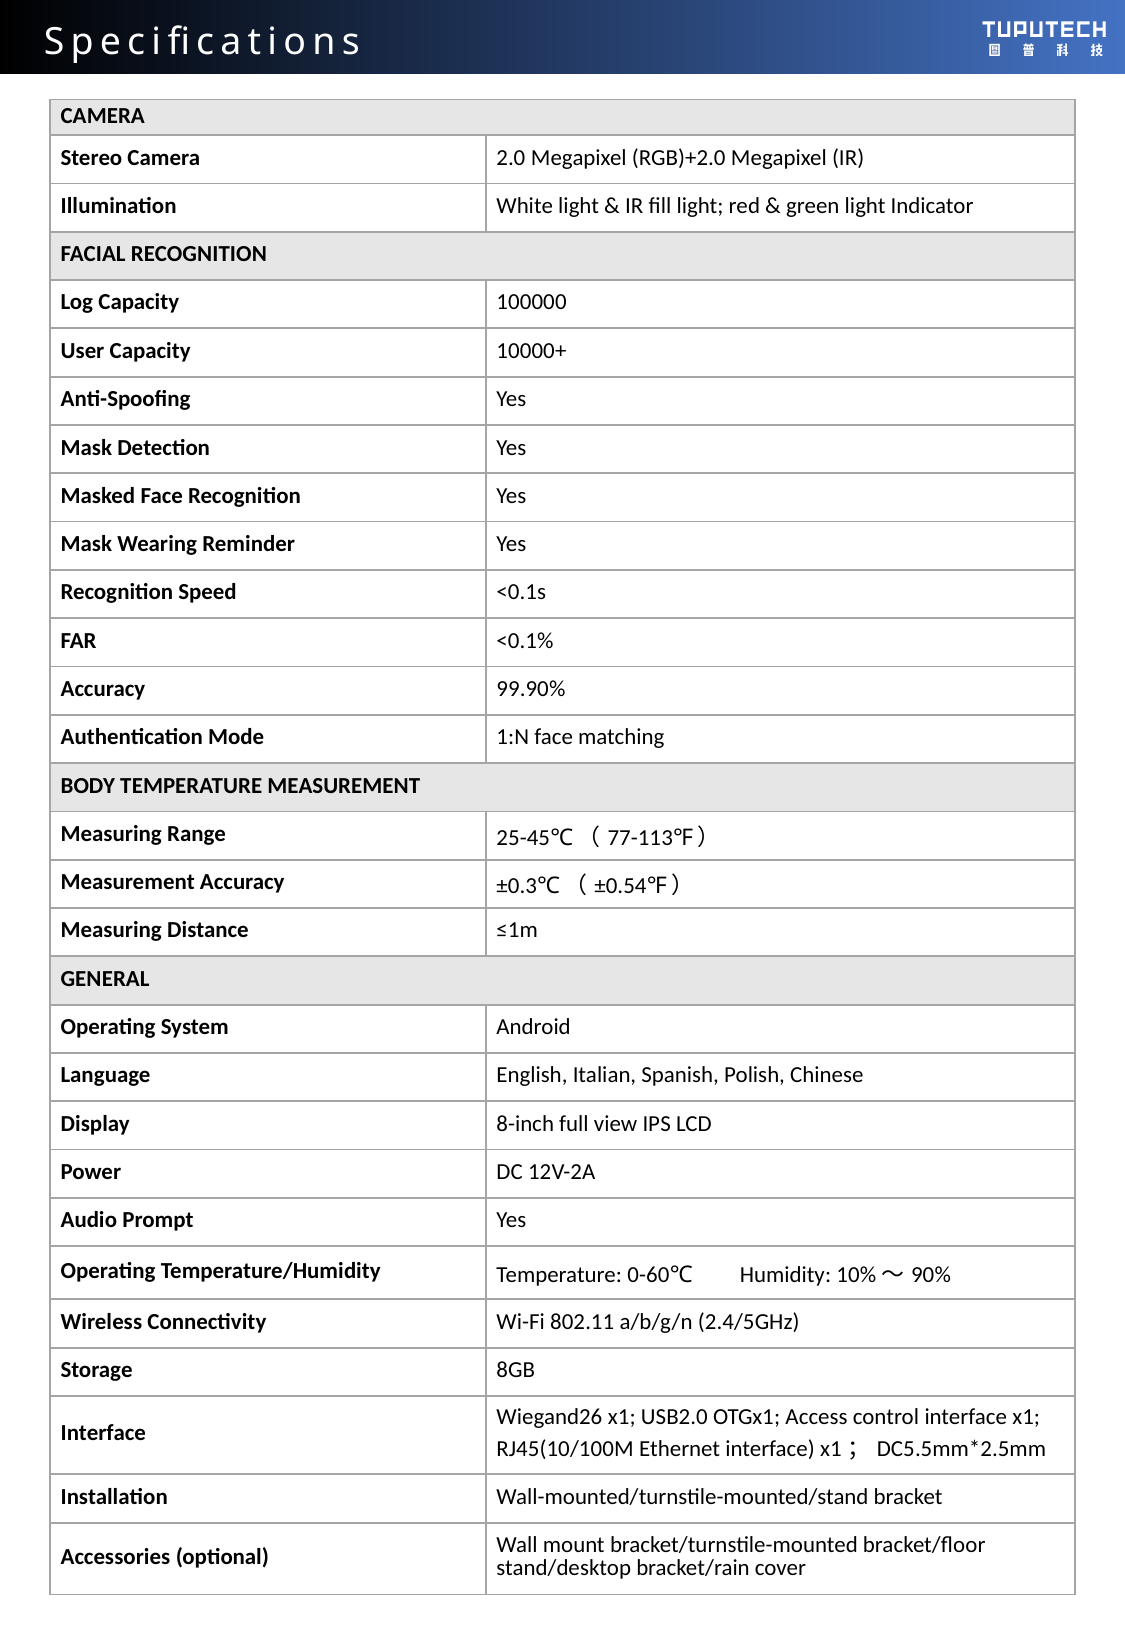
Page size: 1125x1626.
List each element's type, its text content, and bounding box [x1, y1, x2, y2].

table_cell Anti-Spoofing [51, 378, 485, 424]
table_cell <0.1s [487, 571, 1074, 617]
table_cell <0.1% [487, 619, 1074, 666]
table_cell Temperature: 0-60℃ Humidity: 10%～90% [487, 1247, 1074, 1298]
table_cell Log Capacity [51, 281, 485, 327]
table_cell Operating Temperature/Humidity [51, 1247, 485, 1298]
table_cell Wall-mounted/turnstile-mounted/stand bracket [487, 1475, 1074, 1522]
table_cell 100000 [487, 281, 1074, 327]
table_cell Yes [487, 522, 1074, 569]
table_cell Yes [487, 474, 1074, 521]
table_cell Measuring Distance [51, 909, 485, 955]
table_cell Recognition Speed [51, 571, 485, 617]
table_cell Measuring Range [51, 812, 485, 859]
table_cell Measurement Accuracy [51, 861, 485, 907]
table_cell Wiegand26 x1; USB2.0 OTGx1; Access control interface x1; RJ45(10/100M Ethernet interface) x1；DC5.5mm*2.5mm [487, 1397, 1074, 1473]
table_cell FAR [51, 619, 485, 666]
table_cell 2.0 Megapixel (RGB)+2.0 Megapixel (IR) [487, 136, 1074, 183]
table_cell 10000+ [487, 329, 1074, 376]
table_cell Accessories (optional) [51, 1524, 485, 1594]
table_cell Yes [487, 426, 1074, 472]
table_cell Wall mount bracket/turnstile-mounted bracket/floor stand/desktop bracket/rain cover [487, 1524, 1074, 1594]
table_cell Mask Detection [51, 426, 485, 472]
text_box [0, 0, 1125, 75]
text_box Specifications [29, 9, 425, 69]
table_cell 1:N face matching [487, 716, 1074, 762]
table_cell Mask Wearing Reminder [51, 522, 485, 569]
table_cell Accuracy [51, 667, 485, 714]
table_cell Wireless Connectivity [51, 1300, 485, 1347]
table_cell Language [51, 1054, 485, 1100]
table_cell Display [51, 1102, 485, 1149]
table_cell Storage [51, 1349, 485, 1395]
table_cell DC 12V-2A [487, 1150, 1074, 1197]
table_cell Authentication Mode [51, 716, 485, 762]
table_cell English, Italian, Spanish, Polish, Chinese [487, 1054, 1074, 1100]
table_cell Audio Prompt [51, 1199, 485, 1245]
table_cell FACIAL RECOGNITION [51, 233, 1074, 279]
table_cell Wi-Fi 802.11 a/b/g/n (2.4/5GHz) [487, 1300, 1074, 1347]
table_cell 8GB [487, 1349, 1074, 1395]
table_header CAMERA [51, 100, 1074, 134]
table_cell Masked Face Recognition [51, 474, 485, 521]
table_cell ≤1m [487, 909, 1074, 955]
table_cell ±0.3℃（±0.54℉） [487, 861, 1074, 907]
table_cell Yes [487, 378, 1074, 424]
table_cell Illumination [51, 184, 485, 231]
table_cell White light & IR fill light; red & green light Indicator [487, 184, 1074, 231]
table_cell GENERAL [51, 957, 1074, 1004]
table_cell Stereo Camera [51, 136, 485, 183]
table_cell Power [51, 1150, 485, 1197]
table_cell User Capacity [51, 329, 485, 376]
table_cell Android [487, 1006, 1074, 1052]
table_cell 25-45℃（77-113℉） [487, 812, 1074, 859]
picture [970, 5, 1118, 72]
table_cell Yes [487, 1199, 1074, 1245]
table_cell Installation [51, 1475, 485, 1522]
table_cell 8-inch full view IPS LCD [487, 1102, 1074, 1149]
table_cell BODY TEMPERATURE MEASUREMENT [51, 764, 1074, 811]
table_cell 99.90% [487, 667, 1074, 714]
table_cell Operating System [51, 1006, 485, 1052]
table_cell Interface [51, 1397, 485, 1473]
